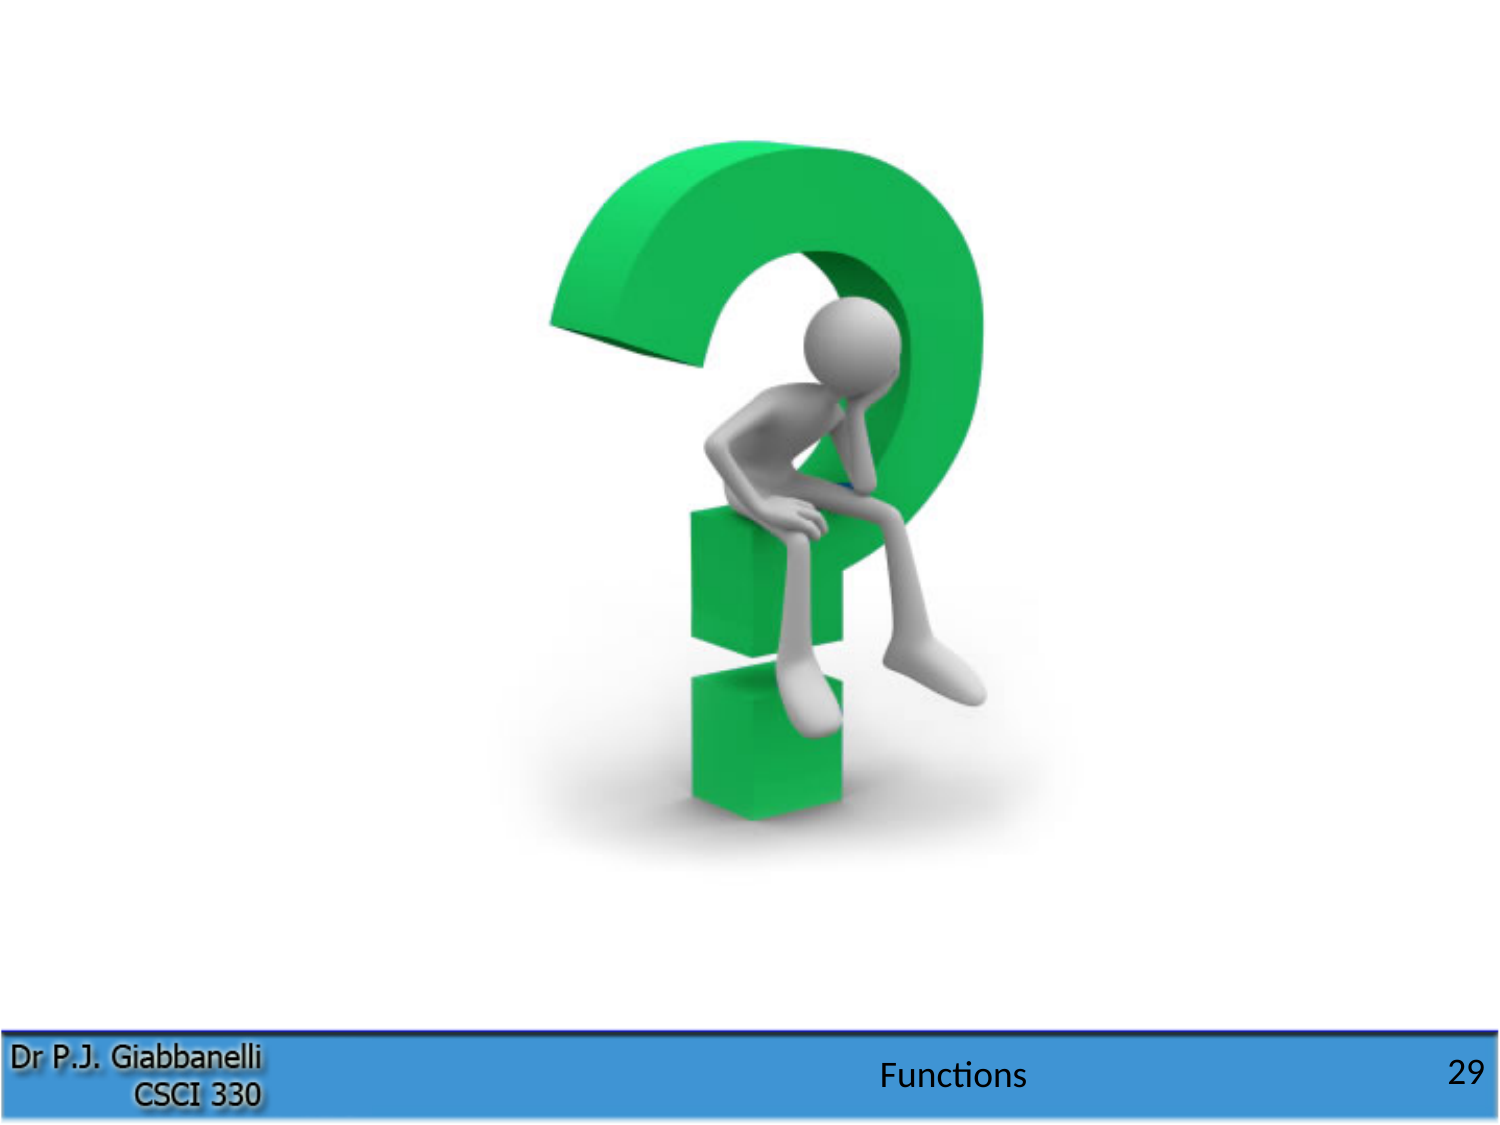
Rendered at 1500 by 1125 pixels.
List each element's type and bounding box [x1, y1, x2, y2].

picture [0, 1026, 1500, 1125]
picture [487, 137, 1084, 886]
